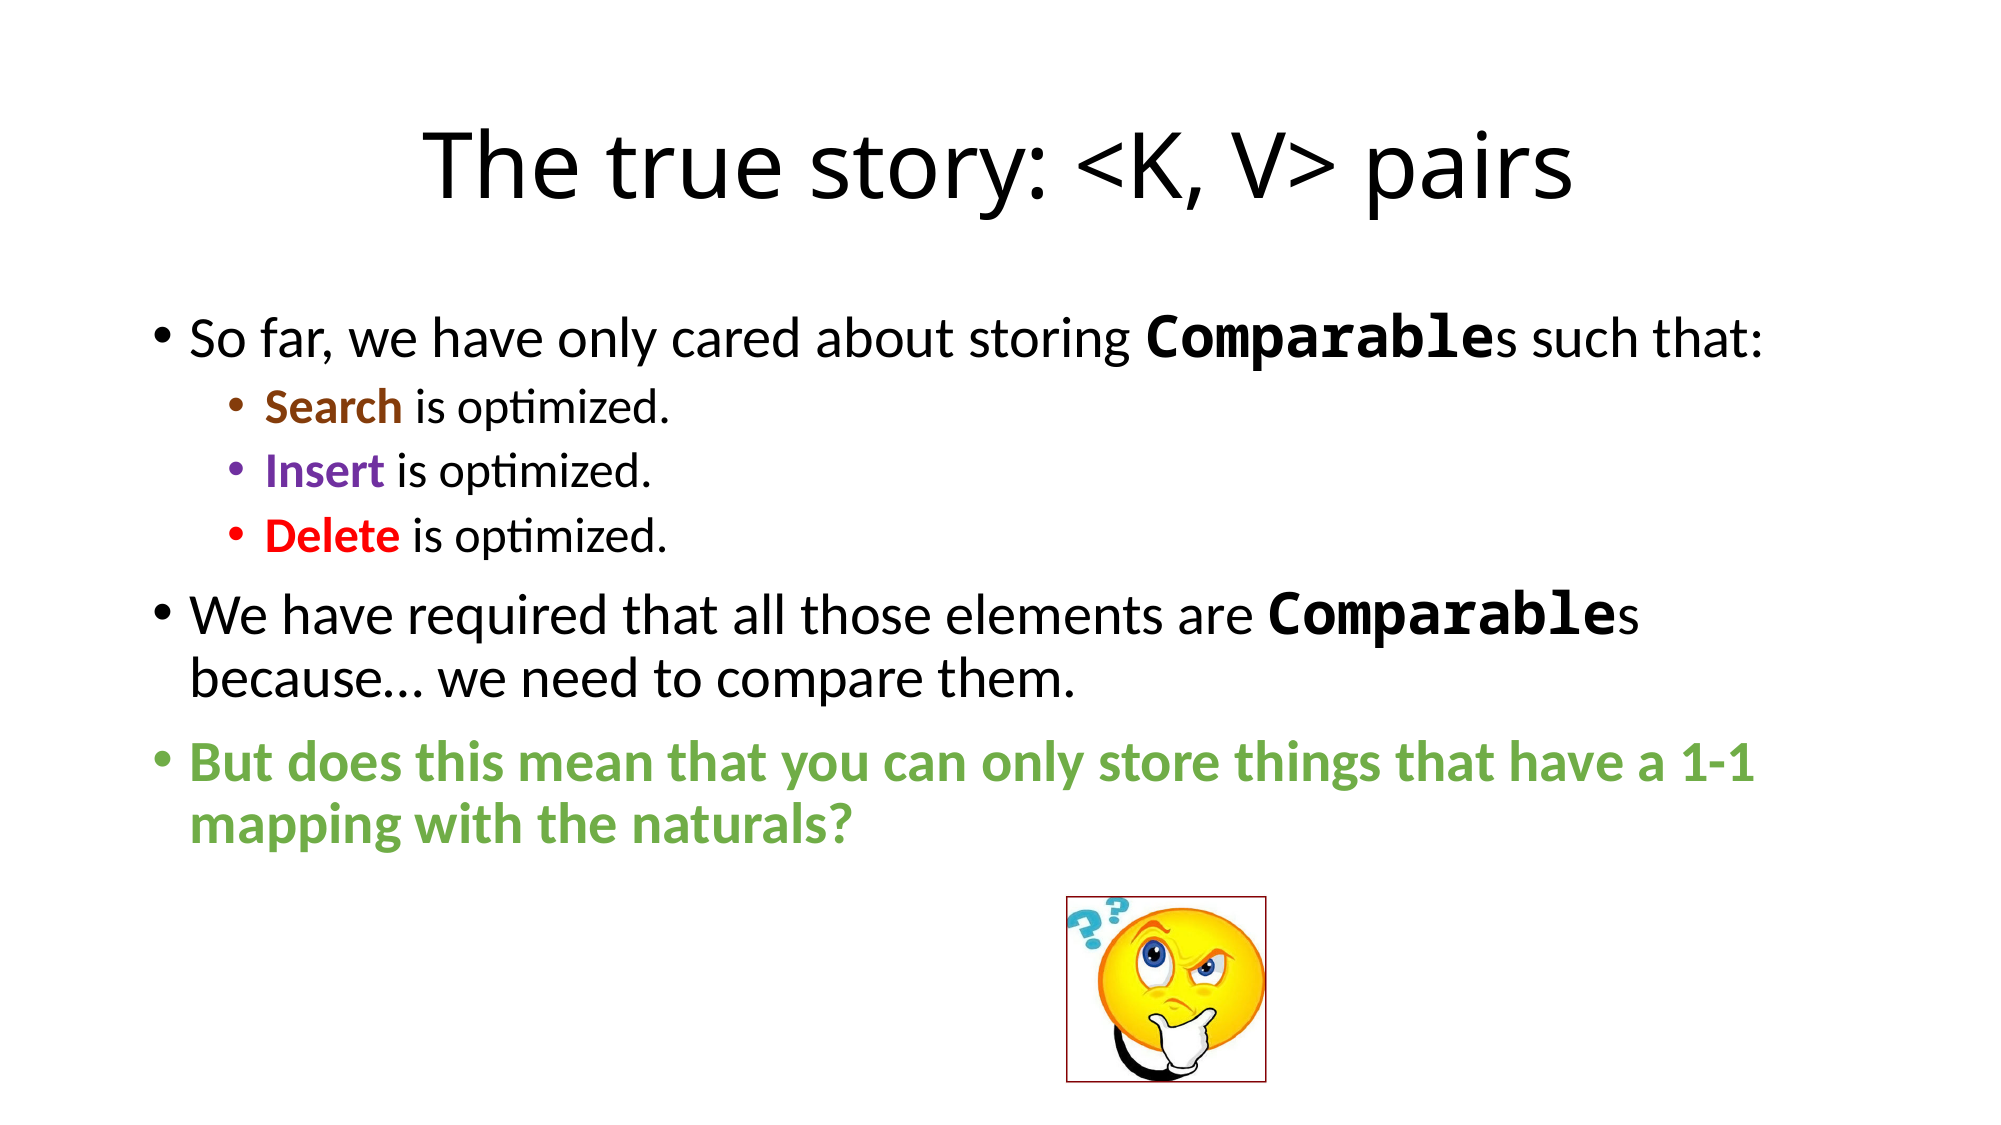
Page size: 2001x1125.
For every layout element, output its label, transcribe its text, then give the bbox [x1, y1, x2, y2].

title The true story: <K, V> pairs [137, 59, 1863, 278]
picture [1065, 894, 1268, 1084]
list So far, we have only cared about storing Comparables such that: Search is optimized. Insert is optimized. Delete is optimized. We have required that all those elements are Comparables because… we need to compare them. But does this mean that you can only store things that have a 1-1 mapping with the naturals? [137, 299, 1863, 1014]
